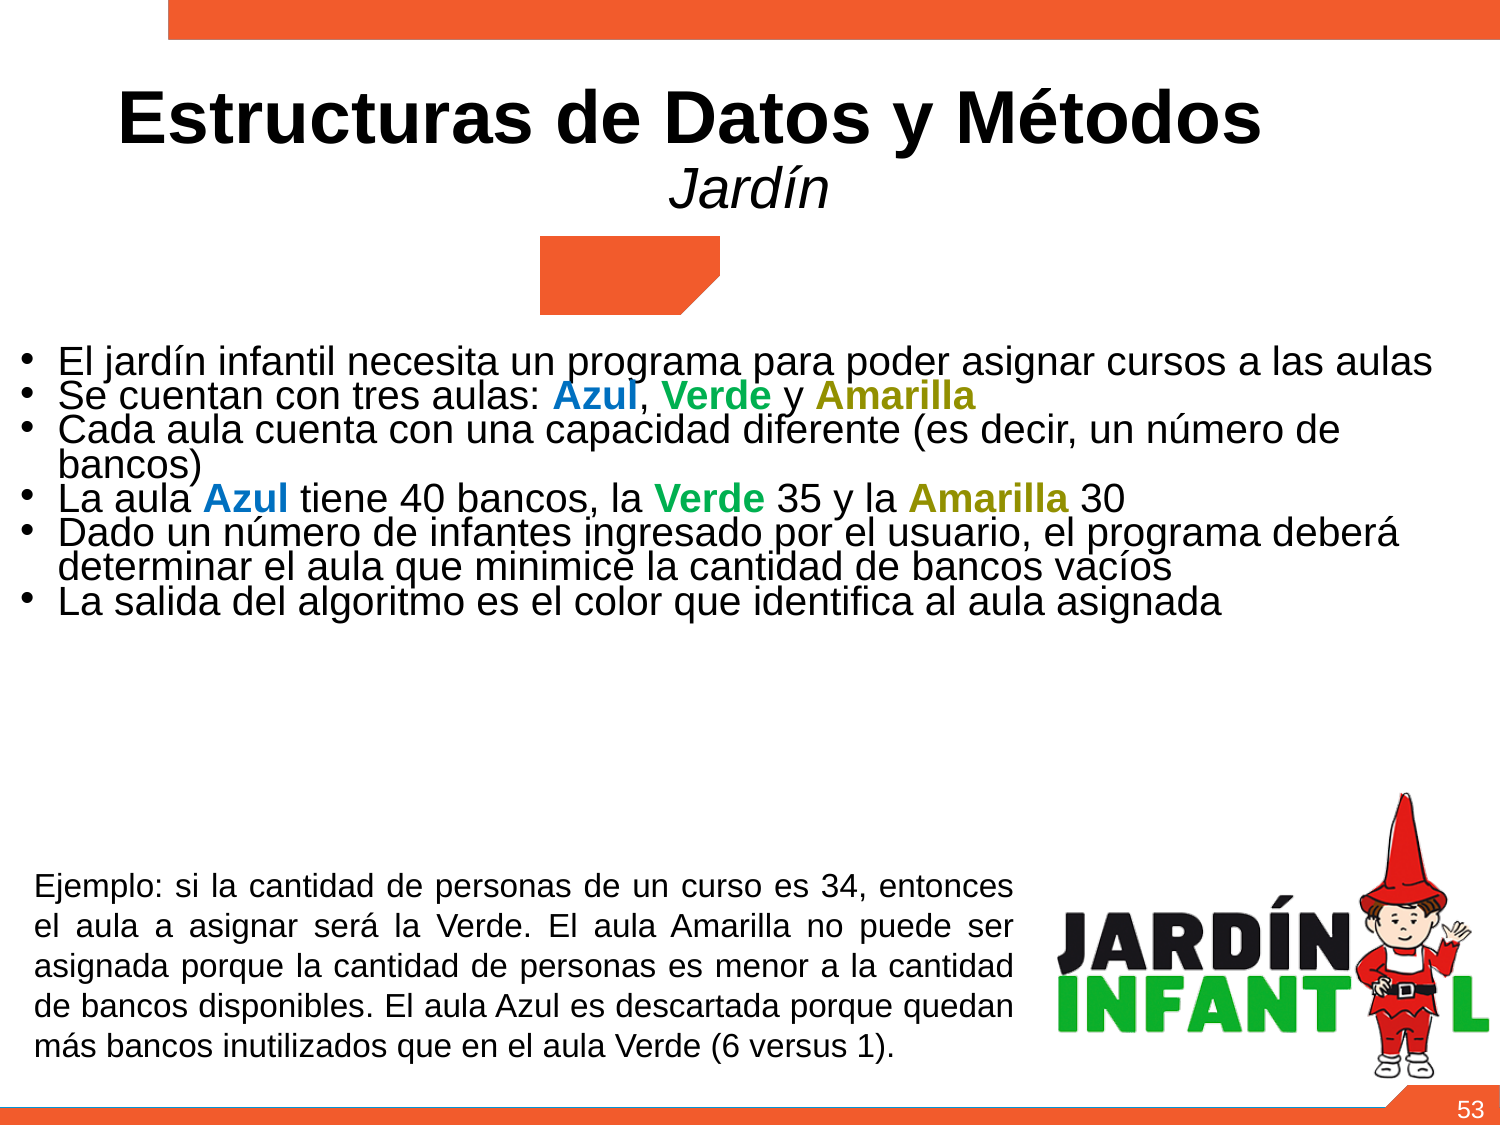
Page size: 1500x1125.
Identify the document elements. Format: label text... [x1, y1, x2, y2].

text_box Estructuras de Datos y Métodos Jardín [103, 45, 1397, 246]
text_box <number> [1408, 1078, 1500, 1125]
text_box El jardín infantil necesita un programa para poder asignar cursos a las aulas Se cuentan con tres aulas: Azul, Verde y Amarilla Cada aula cuenta con una capacidad diferente (es decir, un número de bancos) La aula Azul tiene 40 bancos, la Verde 35 y la Amarilla 30 Dado un número de infantes ingresado por el usuario, el programa deberá determinar el aula que minimice la cantidad de bancos vacíos La salida del algoritmo es el color que identifica al aula asignada [5, 340, 1495, 850]
text_box Ejemplo: si la cantidad de personas de un curso es 34, entonces el aula a asignar será la Verde. El aula Amarilla no puede ser asignada porque la cantidad de personas es menor a la cantidad de bancos disponibles. El aula Azul es descartada porque quedan más bancos inutilizados que en el aula Verde (6 versus 1). [19, 857, 1031, 1079]
picture [1057, 792, 1490, 1079]
